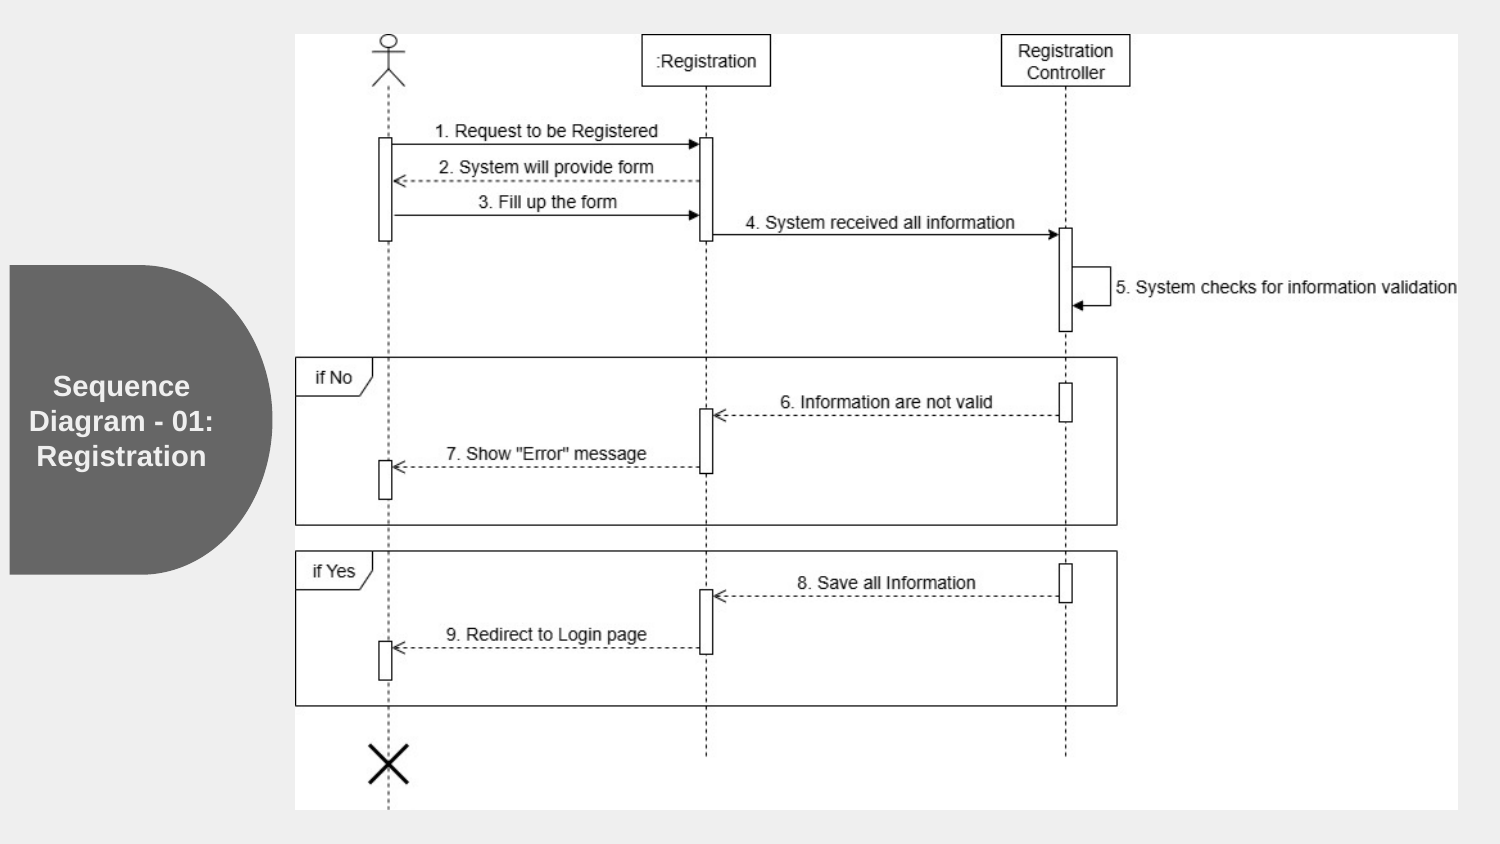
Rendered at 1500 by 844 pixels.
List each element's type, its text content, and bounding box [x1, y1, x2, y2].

picture [294, 34, 1458, 810]
text_box Sequence Diagram - 01: Registration [7, 263, 275, 577]
